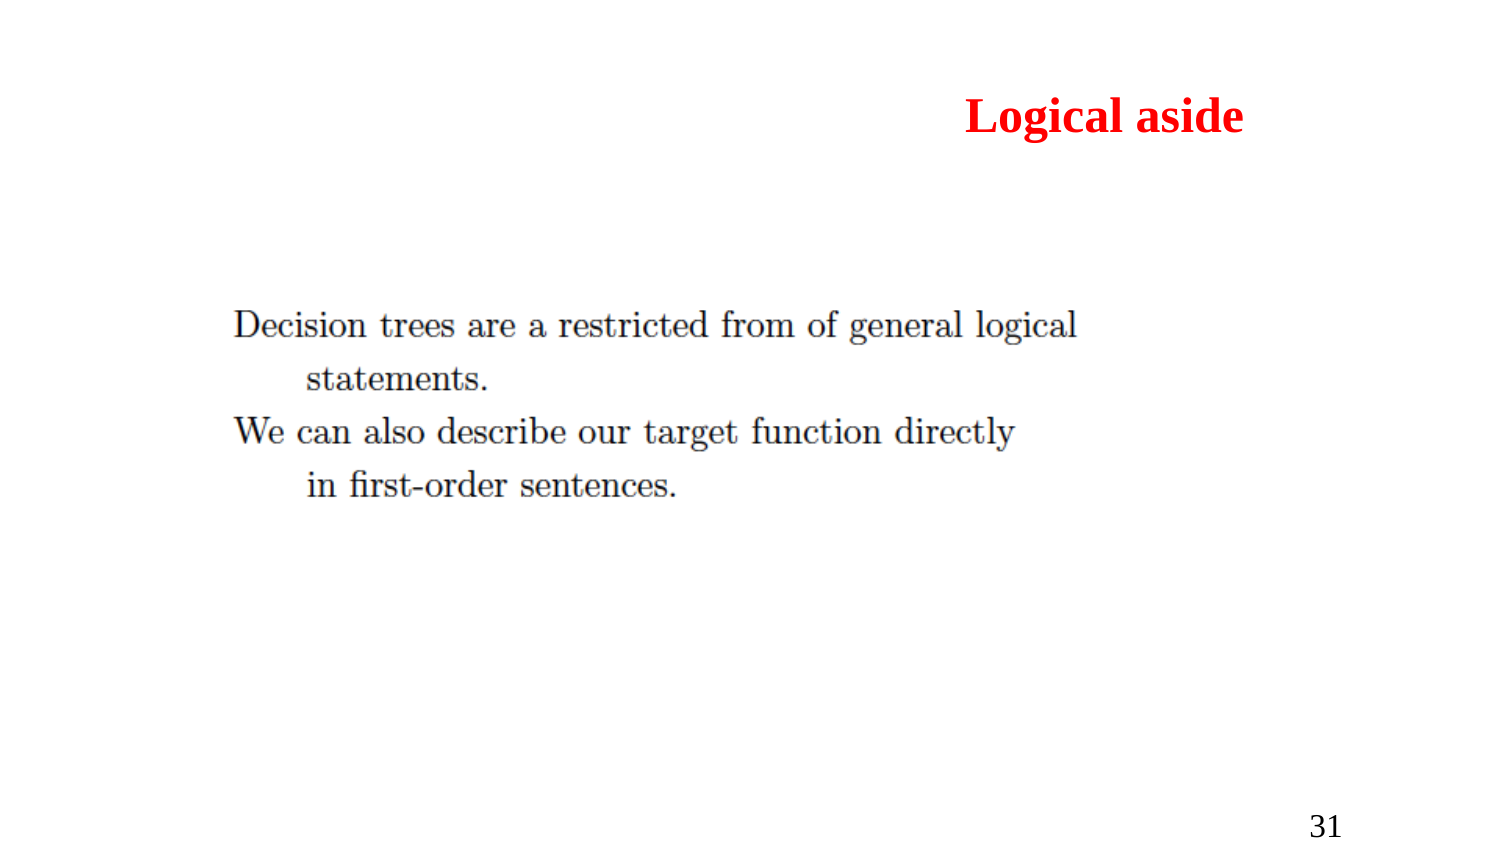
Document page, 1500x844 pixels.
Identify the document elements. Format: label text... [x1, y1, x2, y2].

picture [187, 262, 1123, 577]
text_box Logical aside [949, 74, 1263, 150]
